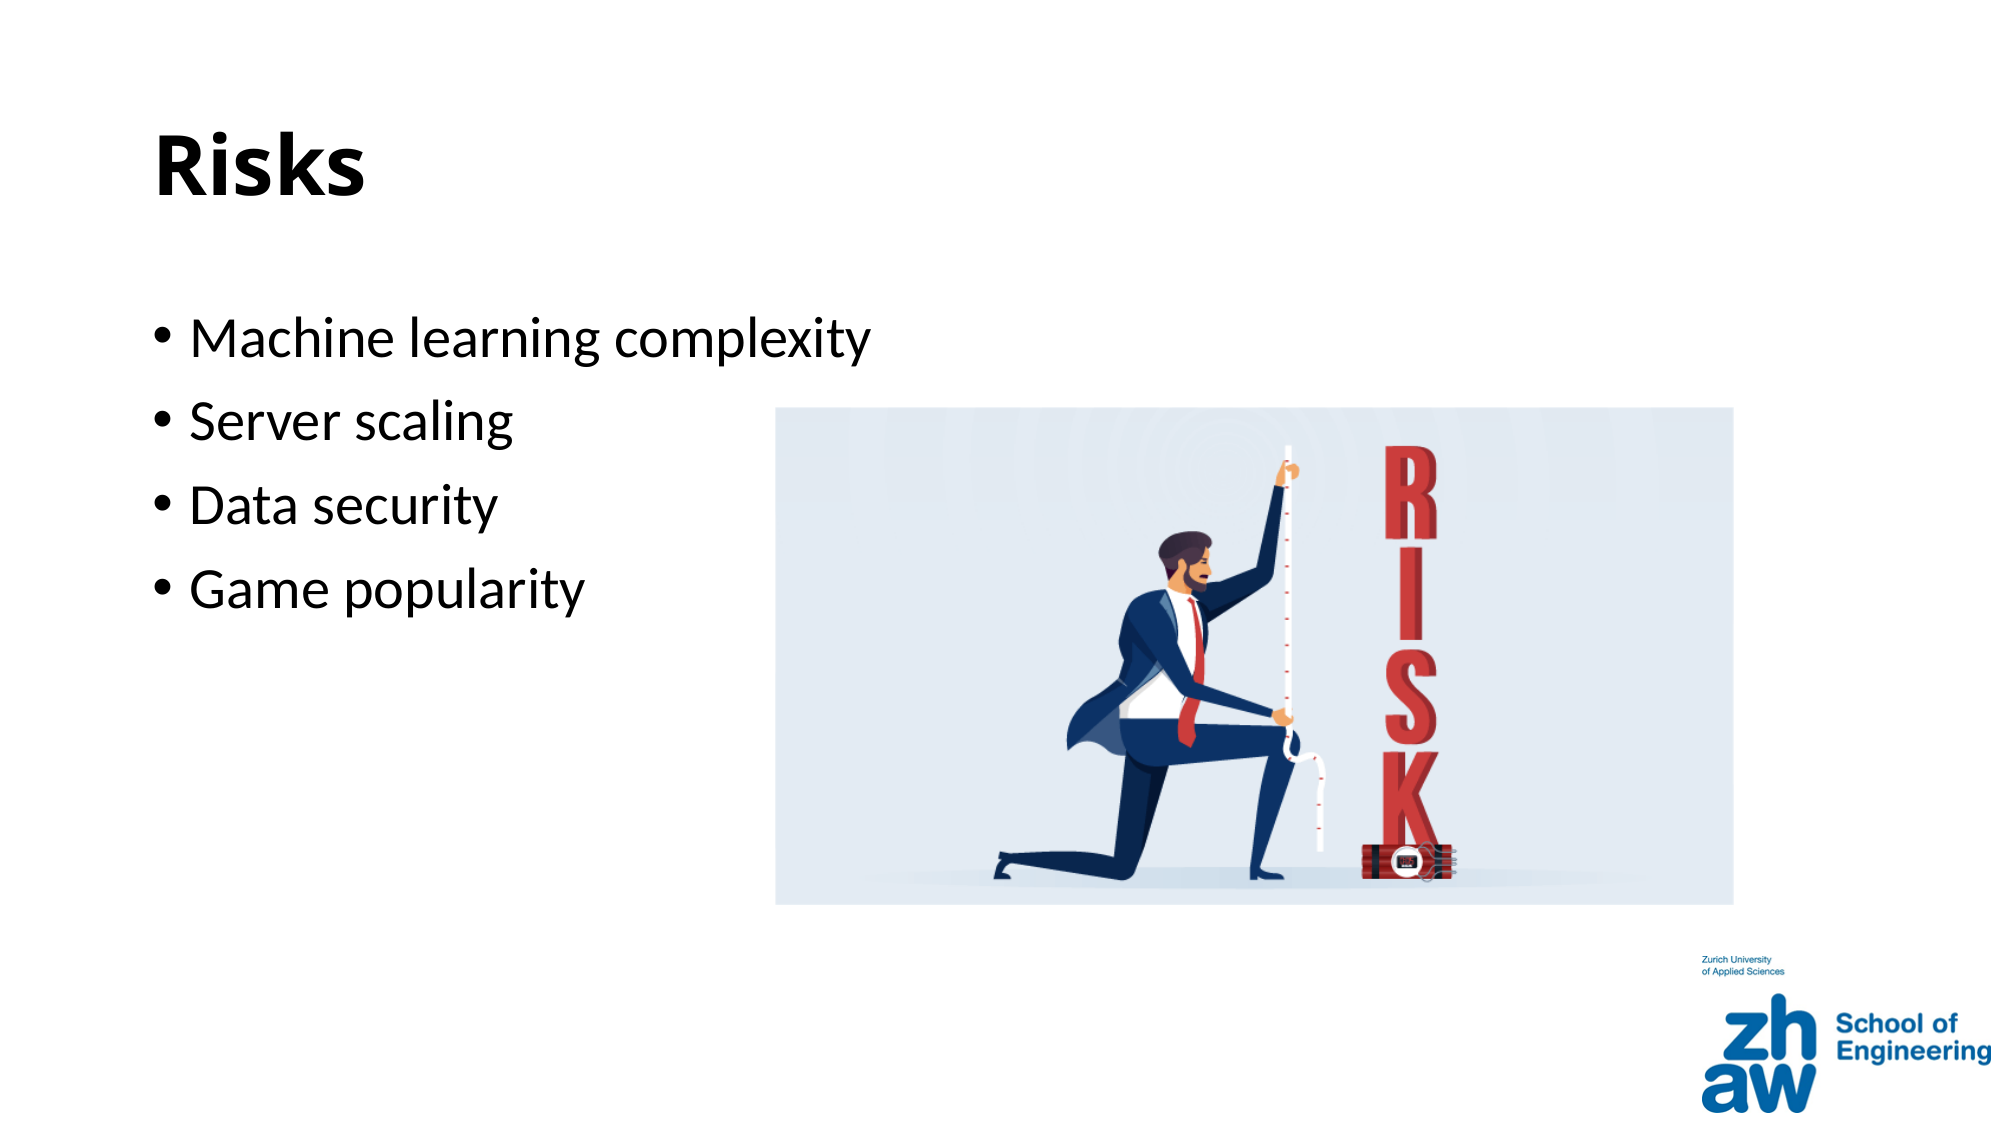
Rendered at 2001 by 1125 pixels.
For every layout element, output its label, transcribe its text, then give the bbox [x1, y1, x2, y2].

title Risks [137, 59, 1863, 278]
picture [775, 407, 1734, 905]
list Machine learning complexity Server scaling Data security Game popularity [137, 299, 1863, 1014]
picture [1702, 956, 1991, 1113]
